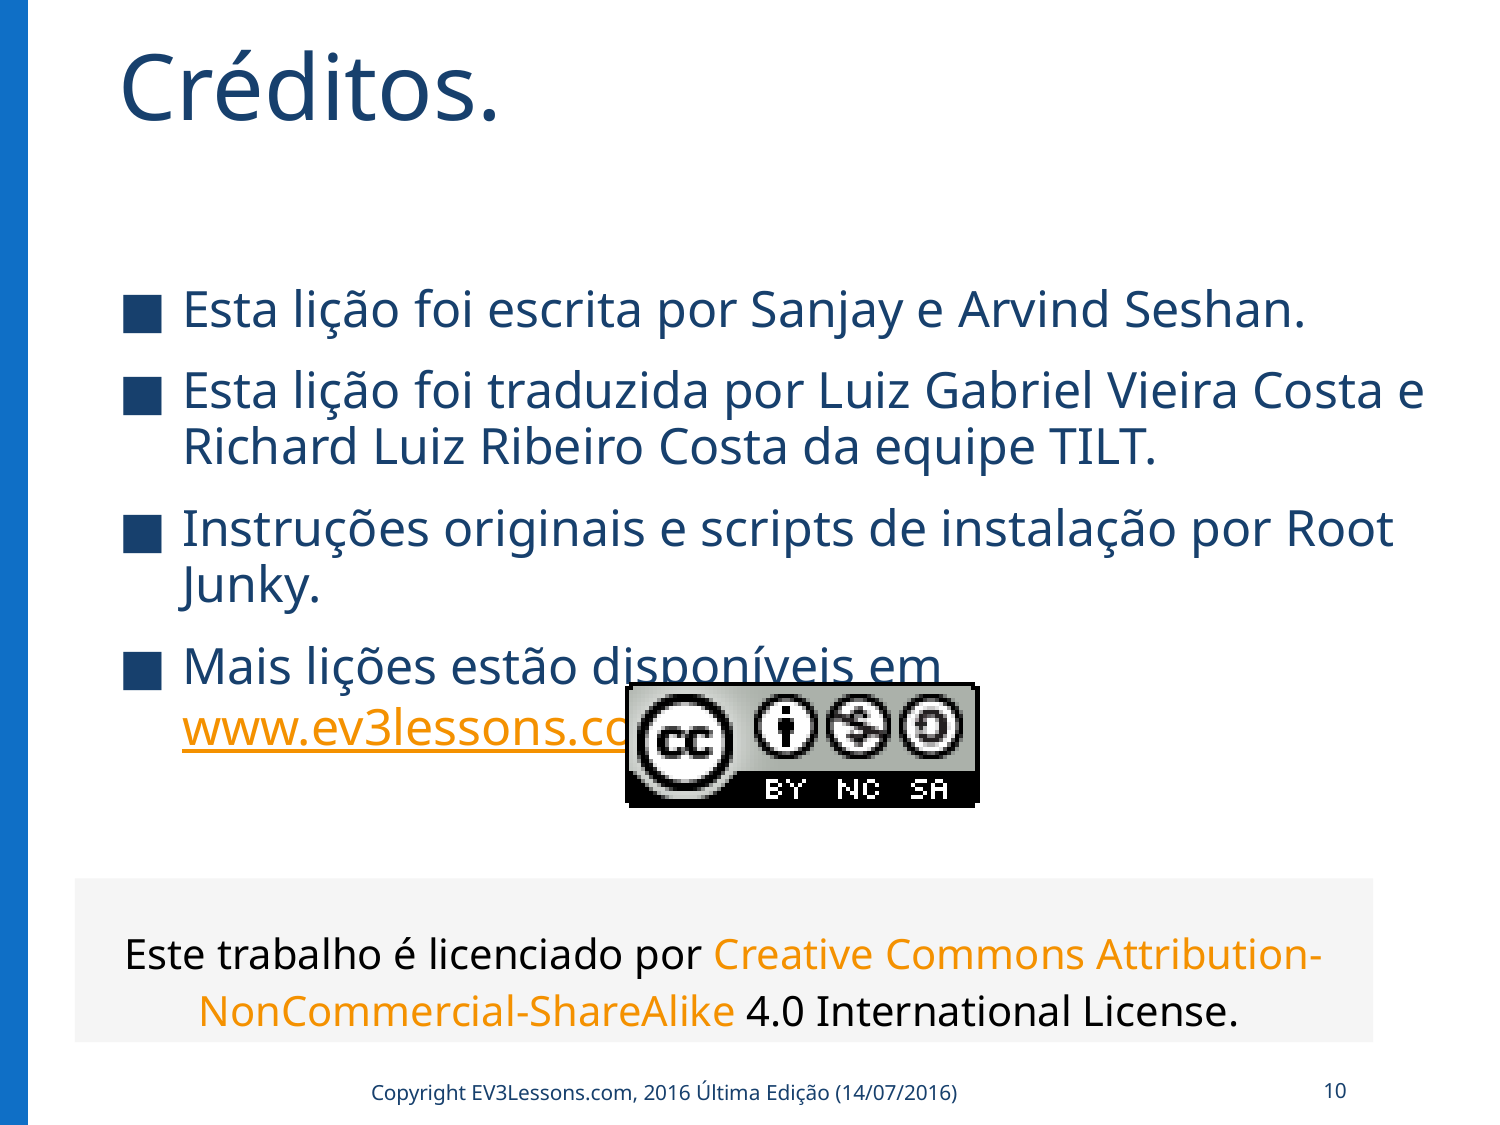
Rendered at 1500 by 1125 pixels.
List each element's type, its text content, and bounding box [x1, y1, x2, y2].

list Esta lição foi escrita por Sanjay e Arvind Seshan. Esta lição foi traduzida por Luiz Gabriel Vieira Costa e Richard Luiz Ribeiro Costa da equipe TILT. Instruções originais e scripts de instalação por Root Junky. Mais lições estão disponíveis em www.ev3lessons.com. [103, 274, 1461, 1023]
picture [625, 682, 980, 808]
slide_number 10 [1165, 1058, 1362, 1125]
footer Copyright EV3Lessons.com, 2016 Última Edição (14/07/2016) [355, 1058, 1129, 1125]
text_box Este trabalho é licenciado por Creative Commons Attribution-NonCommercial-ShareAlike 4.0 International License. [74, 878, 1374, 1043]
title Créditos. [103, 35, 1461, 198]
